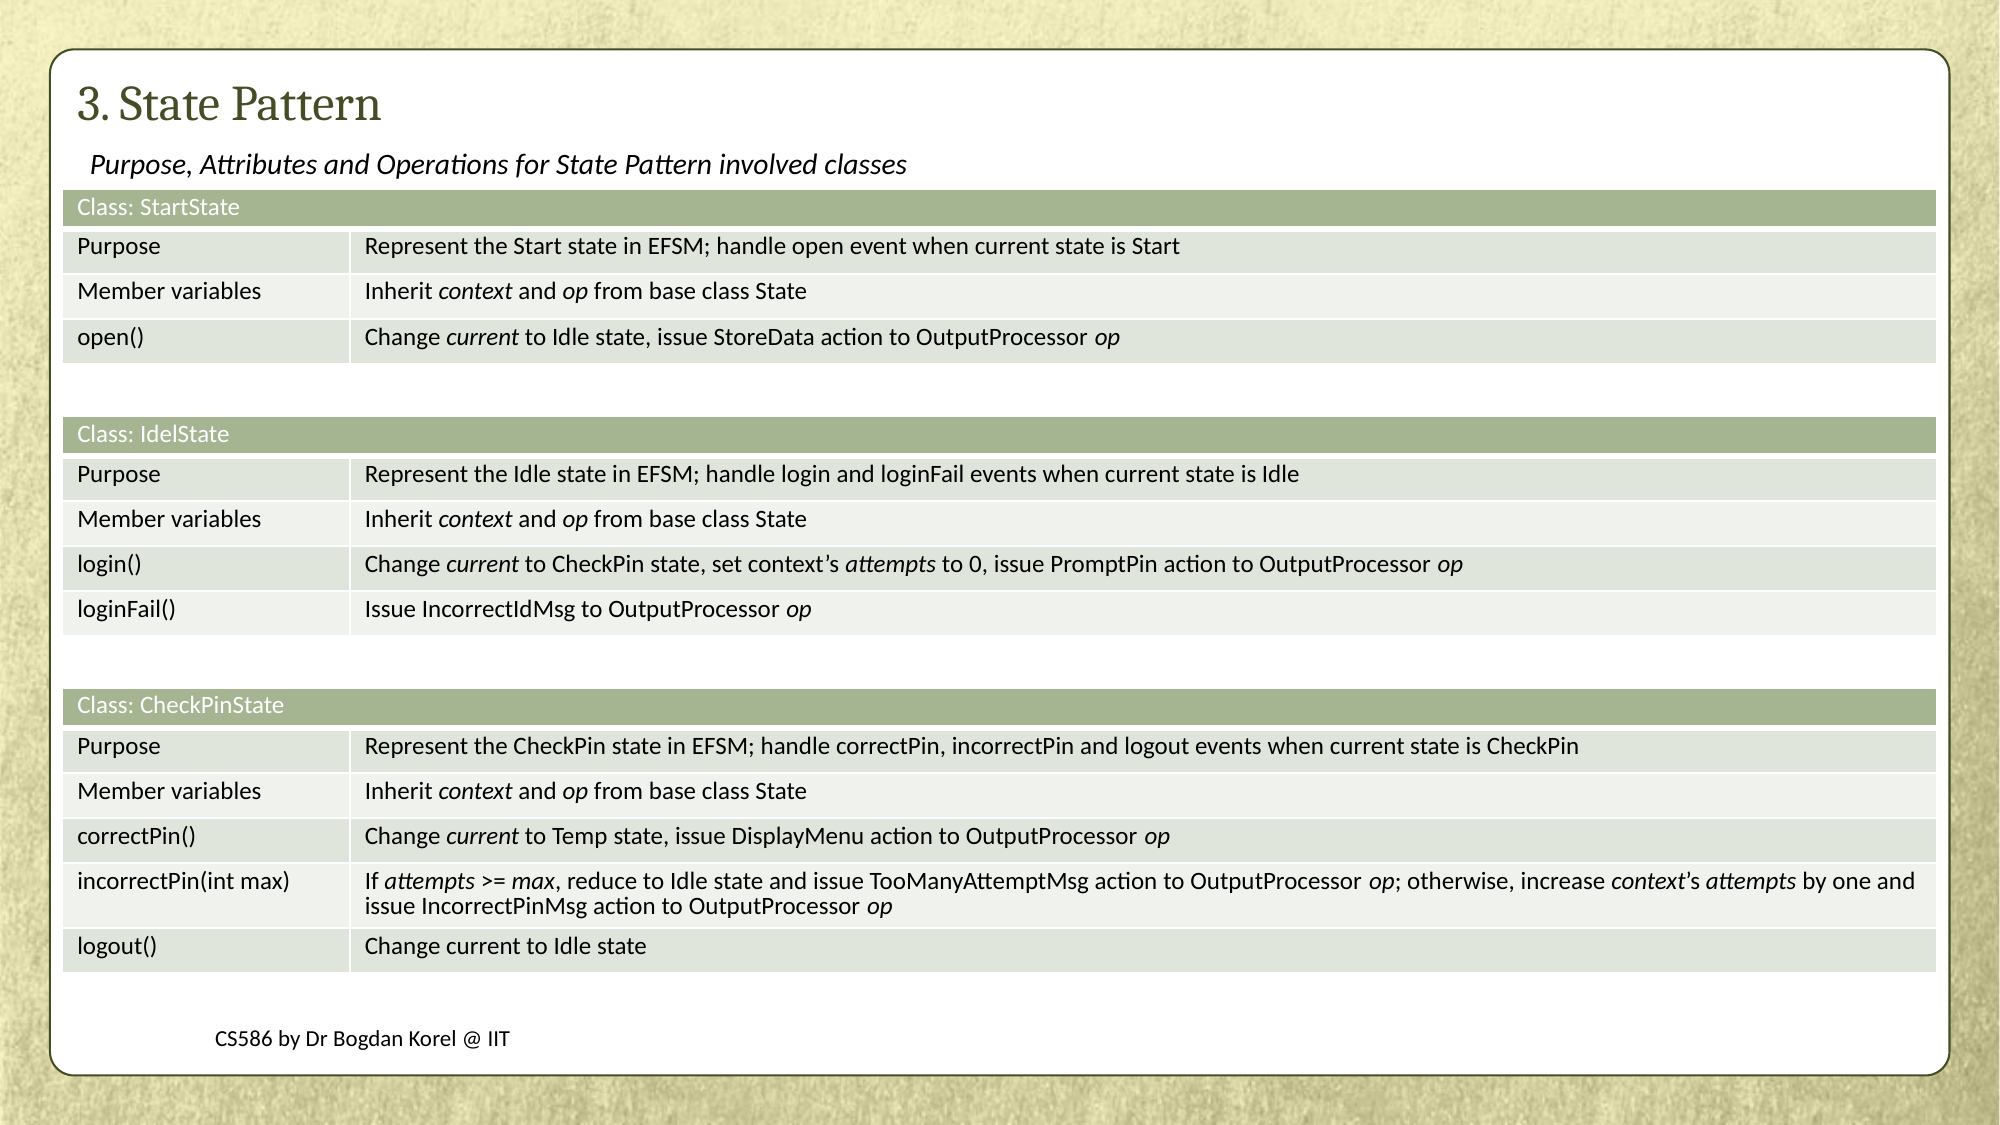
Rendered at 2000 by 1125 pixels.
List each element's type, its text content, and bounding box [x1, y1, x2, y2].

table_cell Inherit context and op from base class State [351, 502, 1936, 545]
table_header Class: IdelState [63, 417, 1936, 453]
table_cell login() [63, 547, 349, 590]
table_cell Purpose [63, 459, 349, 500]
table_cell Purpose [63, 731, 349, 772]
table_cell loginFail() [63, 592, 349, 635]
table_cell Represent the CheckPin state in EFSM; handle correctPin, incorrectPin and logout events when current state is CheckPin [351, 731, 1936, 772]
table_cell Purpose [63, 232, 349, 273]
table_cell Represent the Start state in EFSM; handle open event when current state is Start [351, 232, 1936, 273]
table_cell Member variables [63, 502, 349, 545]
table_header Class: StartState [63, 190, 1936, 226]
table_cell Change current to Temp state, issue DisplayMenu action to OutputProcessor op [351, 819, 1936, 862]
footer CS586 by Dr Bogdan Korel @ IIT [199, 1012, 1417, 1063]
table_cell logout() [63, 929, 349, 972]
table_cell If attempts >= max, reduce to Idle state and issue TooManyAttemptMsg action to OutputProcessor op; otherwise, increase context’s attempts by one and issue IncorrectPinMsg action to OutputProcessor op [351, 864, 1936, 927]
table_cell Inherit context and op from base class State [351, 275, 1936, 318]
table_cell Member variables [63, 275, 349, 318]
table_cell Change current to CheckPin state, set context’s attempts to 0, issue PromptPin action to OutputProcessor op [351, 547, 1936, 590]
table_cell correctPin() [63, 819, 349, 862]
table_cell Issue IncorrectIdMsg to OutputProcessor op [351, 592, 1936, 635]
title 3. State Pattern [62, 62, 1662, 142]
table_cell Change current to Idle state [351, 929, 1936, 972]
table_cell Member variables [63, 774, 349, 817]
table_cell Inherit context and op from base class State [351, 774, 1936, 817]
table_cell open() [63, 320, 349, 363]
table_cell Change current to Idle state, issue StoreData action to OutputProcessor op [351, 320, 1936, 363]
list Purpose, Attributes and Operations for State Pattern involved classes [74, 141, 1812, 188]
table_header Class: CheckPinState [63, 689, 1936, 725]
table_cell Represent the Idle state in EFSM; handle login and loginFail events when current state is Idle [351, 459, 1936, 500]
table_cell incorrectPin(int max) [63, 864, 349, 927]
